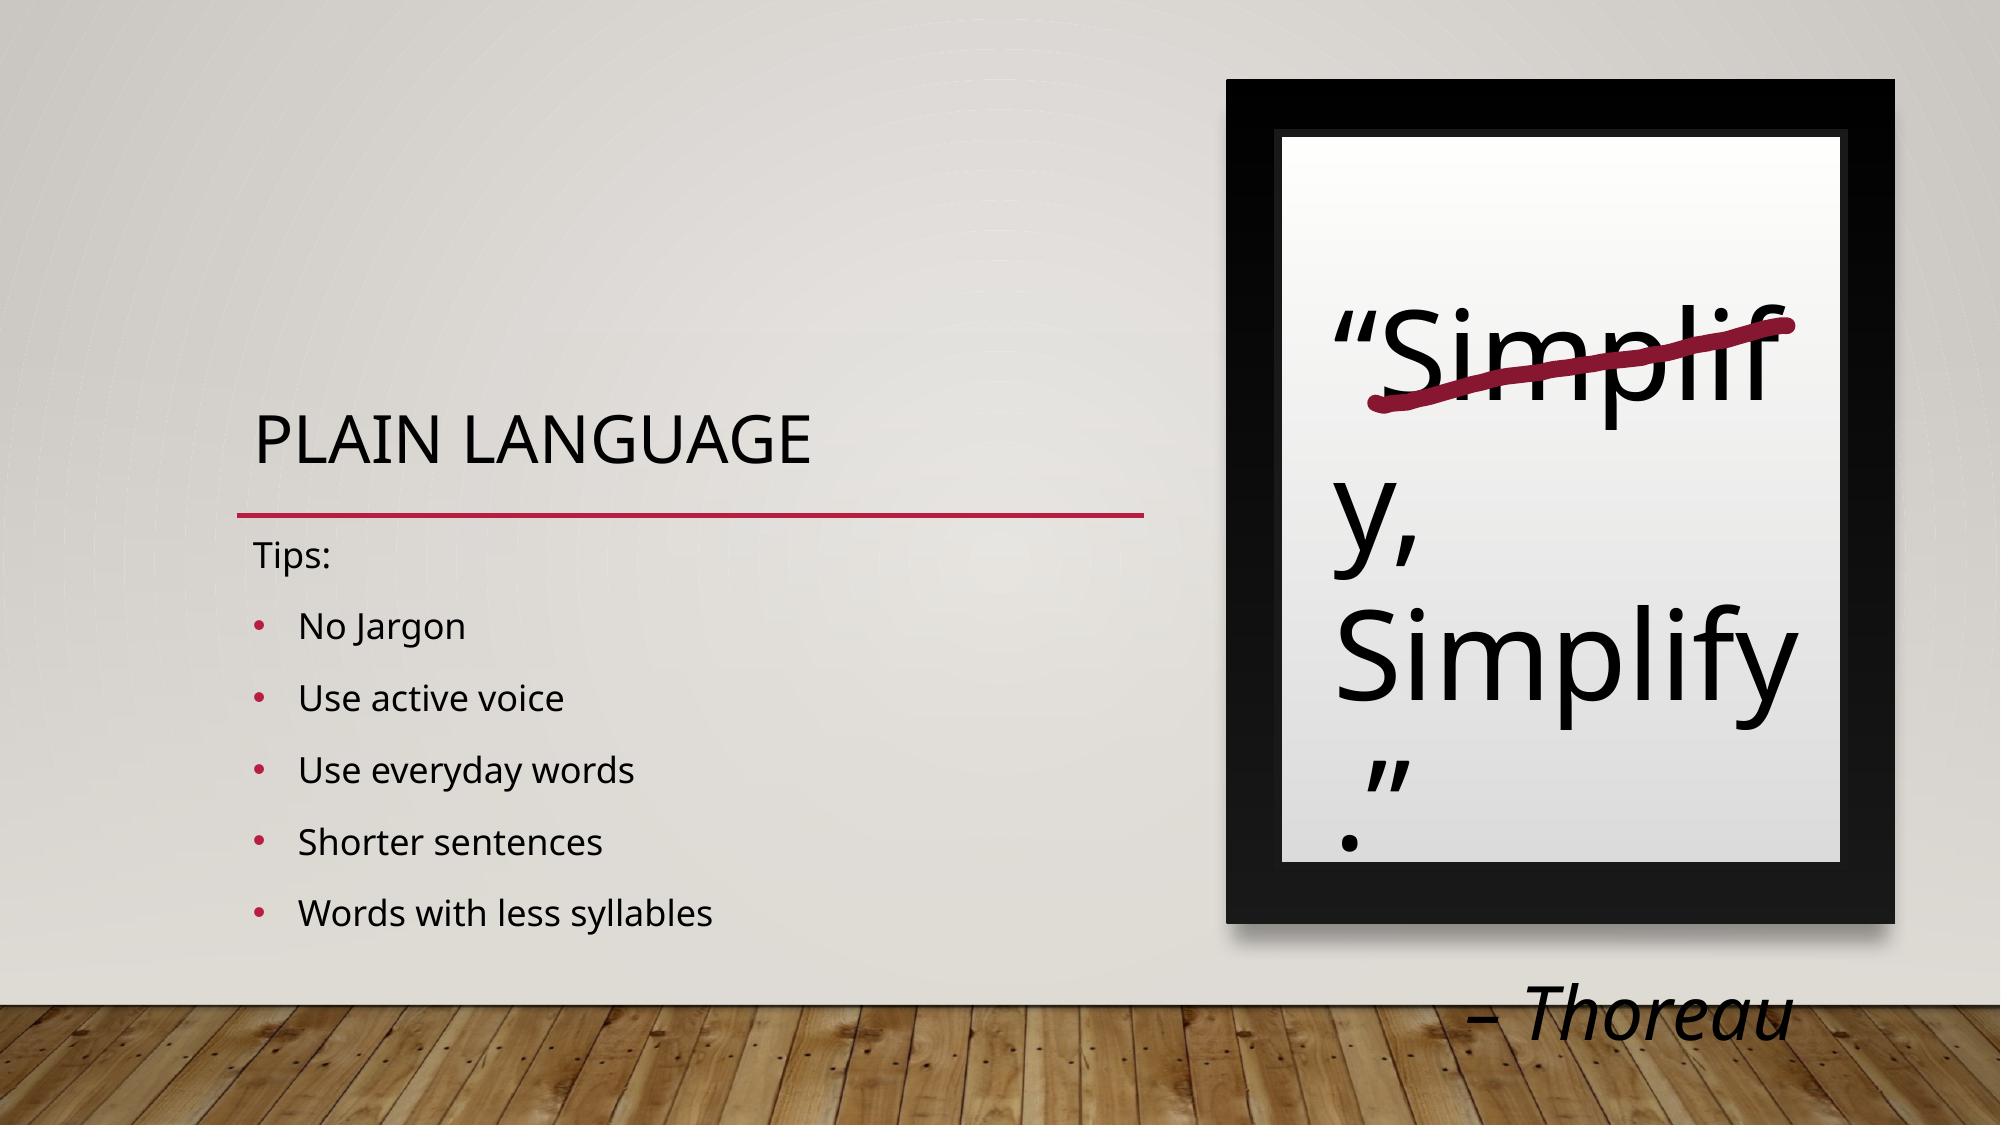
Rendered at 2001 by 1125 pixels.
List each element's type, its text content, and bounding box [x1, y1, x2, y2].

text_box [1374, 324, 1789, 407]
text_box “Simplify, Simplify.” – Thoreau [1318, 268, 1811, 1063]
list Tips: No Jargon Use active voice Use everyday words Shorter sentences Words with less syllables [237, 516, 1145, 943]
picture [0, 1005, 2000, 1125]
title Plain language [238, 185, 1146, 486]
